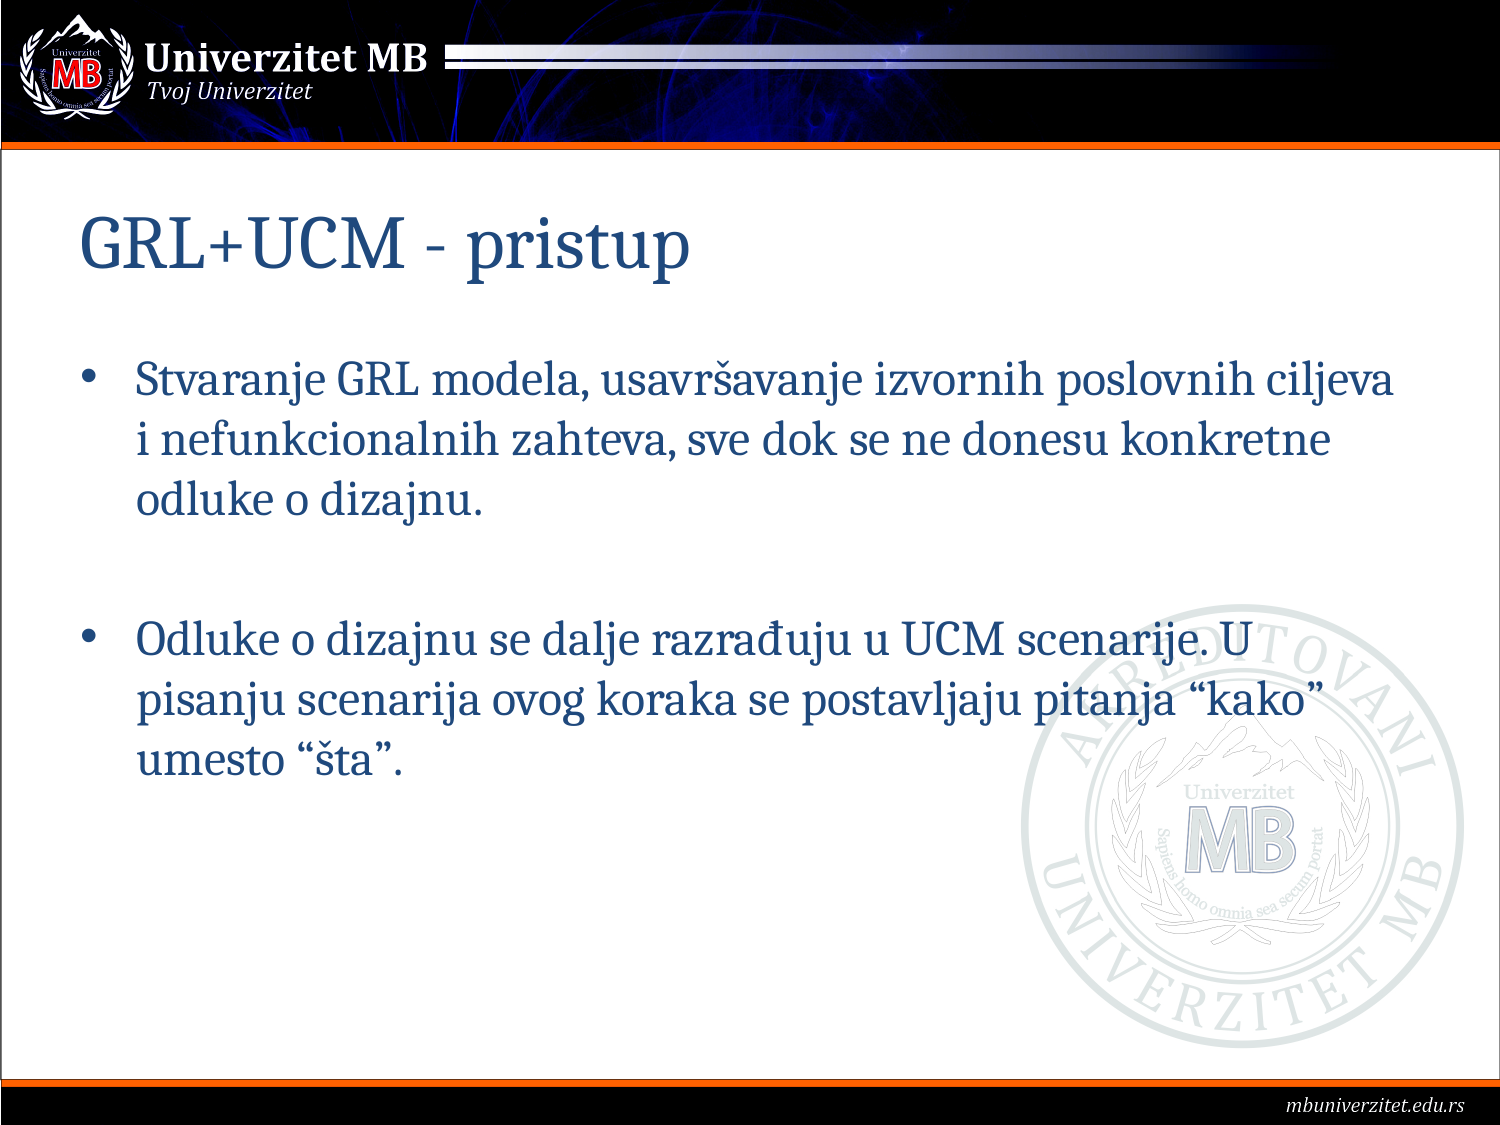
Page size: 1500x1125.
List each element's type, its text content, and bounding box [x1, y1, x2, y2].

picture [0, 0, 1500, 1125]
title GRL+UCM - pristup [64, 184, 892, 291]
subtitle Stvaranje GRL modela, usavršavanje izvornih poslovnih ciljeva i nefunkcionalnih zahteva, sve dok se ne donesu konkretne odluke o dizajnu. Odluke o dizajnu se dalje razrađuju u UCM scenarije. U pisanju scenarija ovog koraka se postavljaju pitanja “kako” umesto “šta”. [64, 338, 1424, 870]
